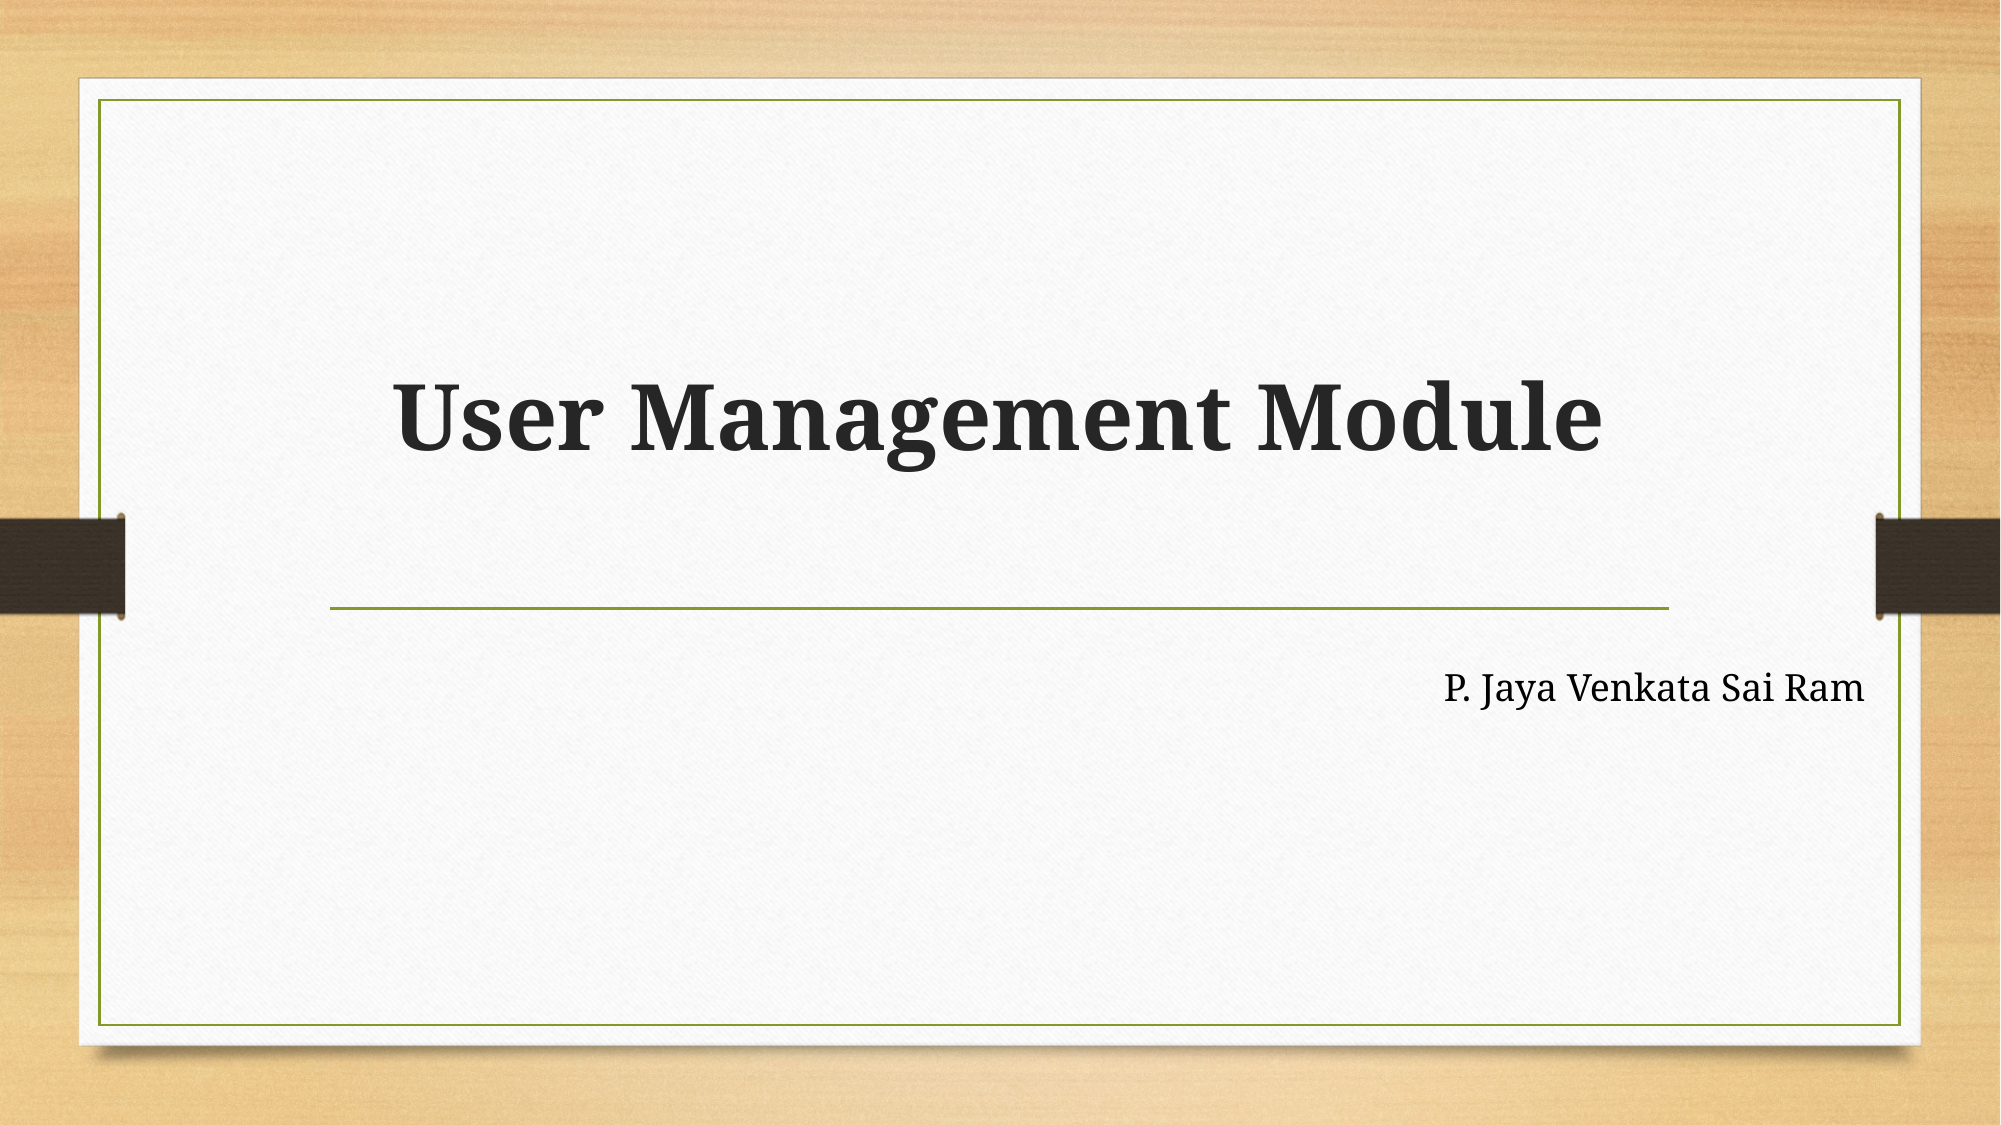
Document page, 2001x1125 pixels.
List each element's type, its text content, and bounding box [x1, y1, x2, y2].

title User Management Module [330, 287, 1669, 587]
picture [0, 0, 2001, 1125]
text_box P. Jaya Venkata Sai Ram [1428, 656, 1881, 761]
